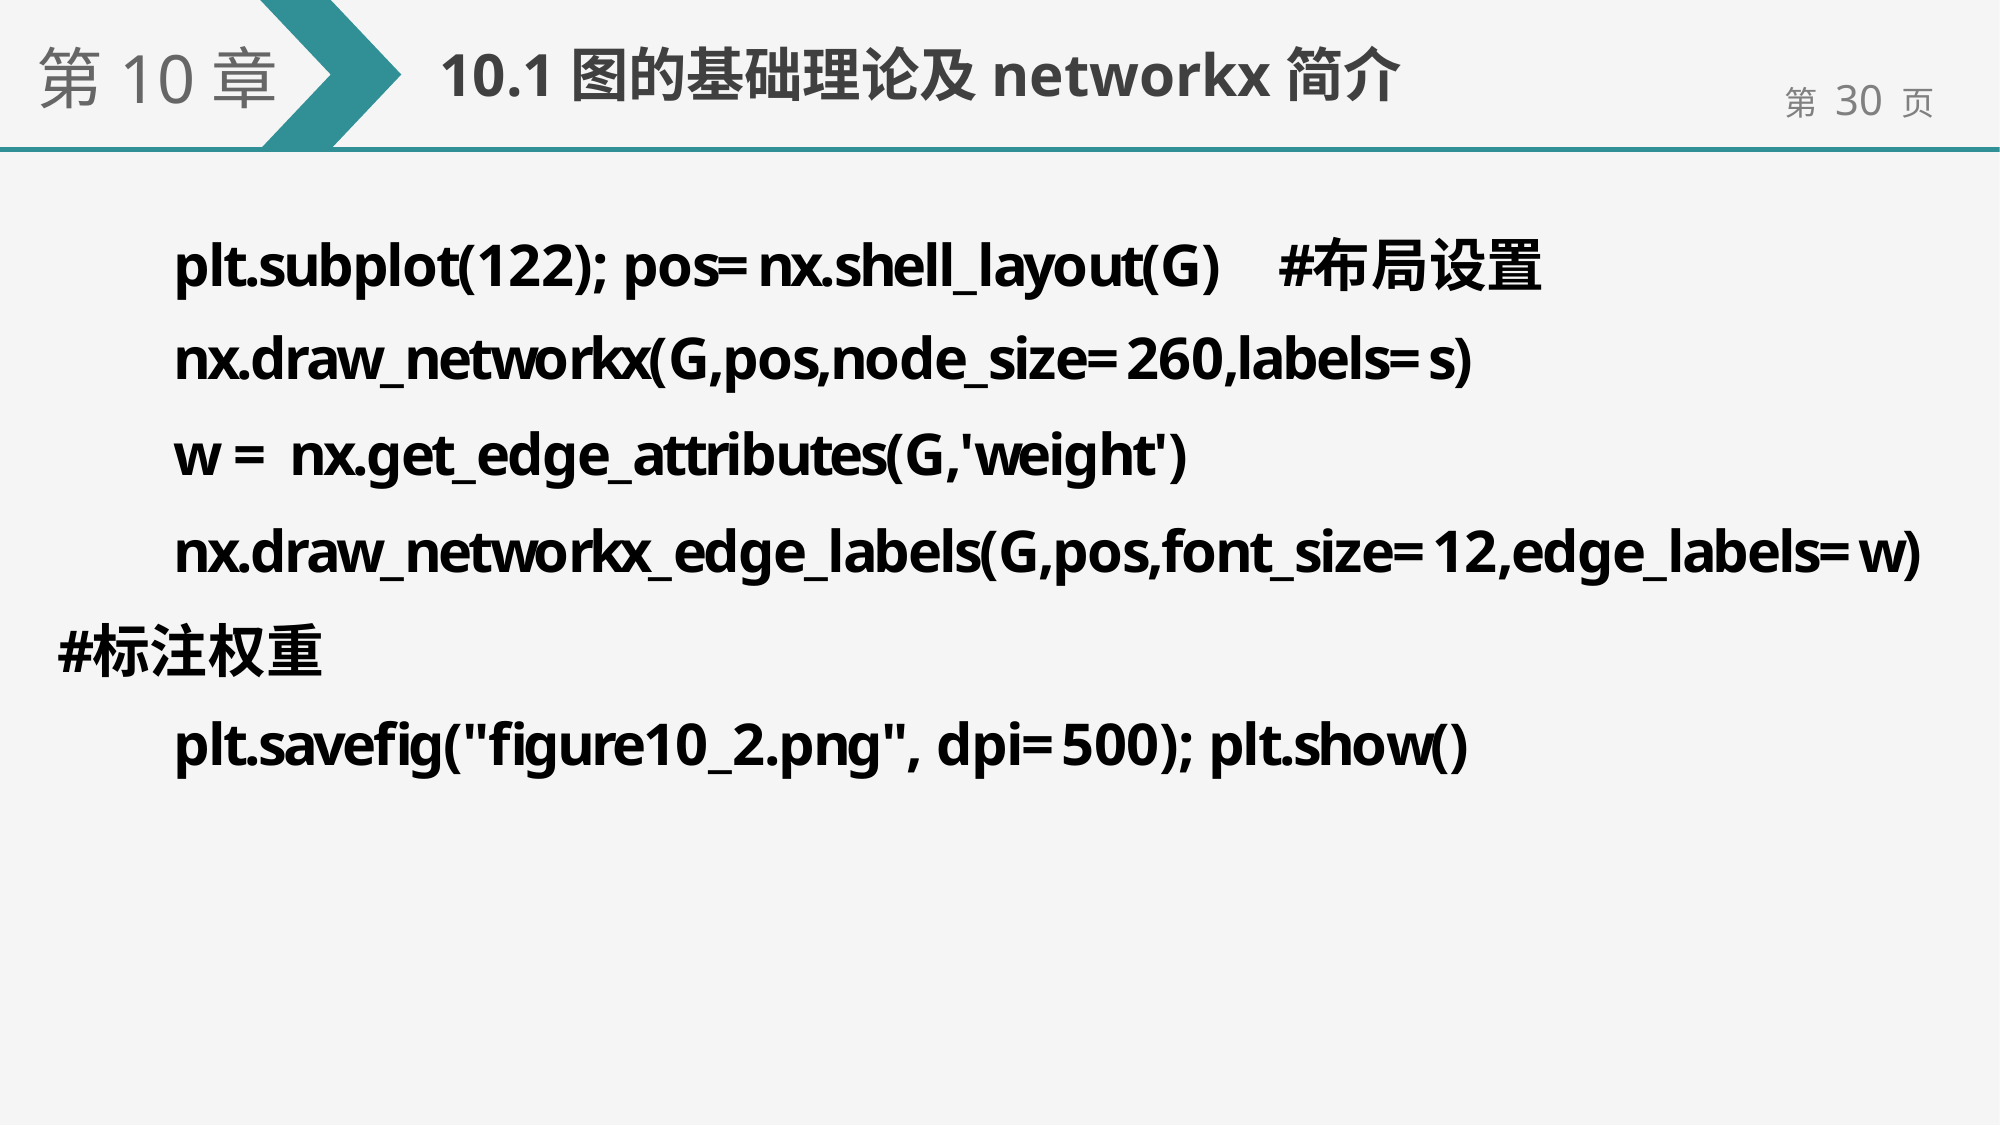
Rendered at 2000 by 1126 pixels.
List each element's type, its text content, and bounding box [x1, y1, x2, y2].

text_box 第10章 [21, 29, 294, 125]
text_box 10.1图的基础理论及networkx简介 [424, 31, 1532, 116]
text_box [57, 217, 1937, 861]
text_box [258, 0, 403, 148]
